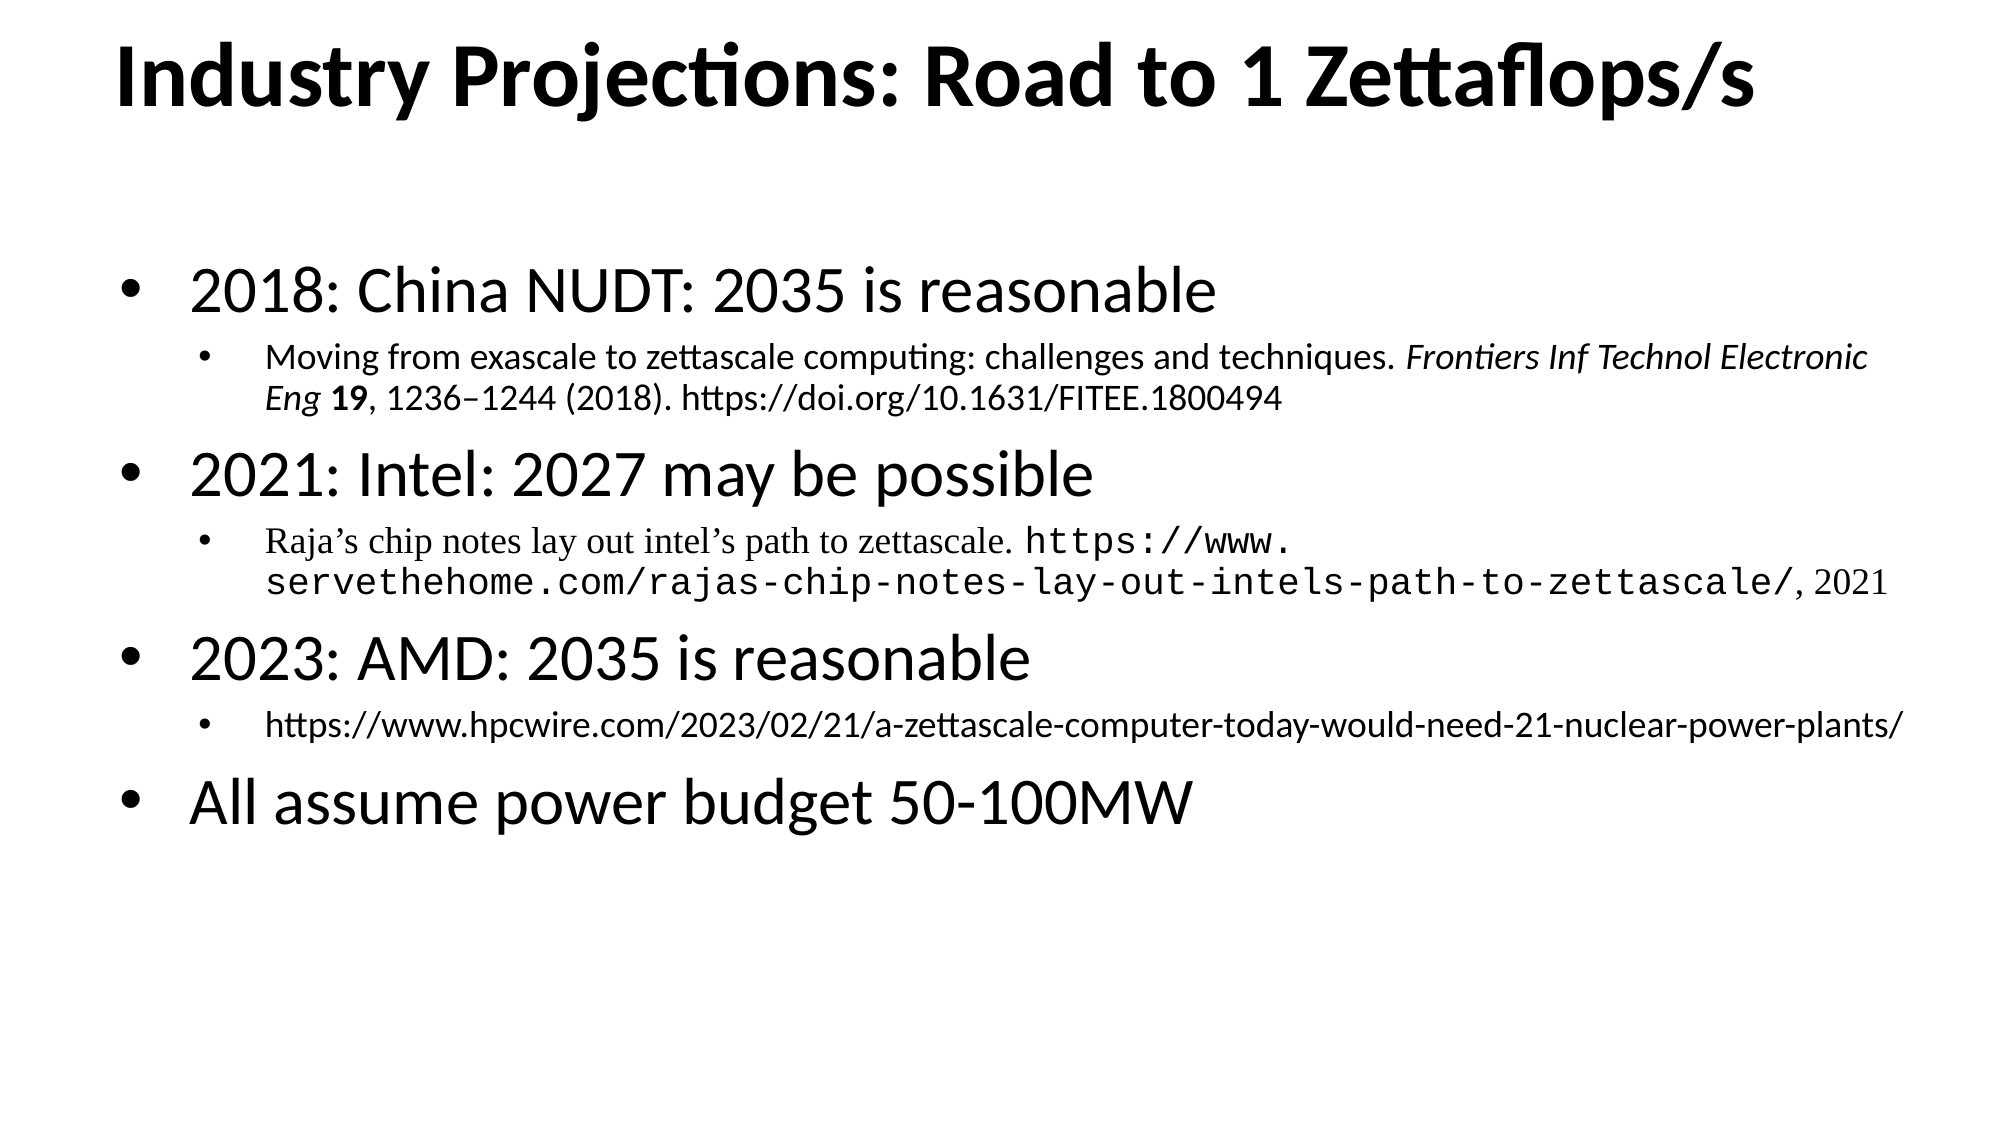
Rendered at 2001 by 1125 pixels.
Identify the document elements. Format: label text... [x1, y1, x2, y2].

list 2018: China NUDT: 2035 is reasonable Moving from exascale to zettascale computing: challenges and techniques. Frontiers Inf Technol Electronic Eng 19, 1236–1244 (2018). https://doi.org/10.1631/FITEE.1800494 2021: Intel: 2027 may be possible Raja’s chip notes lay out intel’s path to zettascale. https://www. servethehome.com/rajas-chip-notes-lay-out-intels-path-to-zettascale/, 2021 2023: AMD: 2035 is reasonable https://www.hpcwire.com/2023/02/21/a-zettascale-computer-today-would-need-21-nuclear-power-plants/ All assume power budget 50-100MW [99, 247, 1940, 1014]
title Industry Projections: Road to 1 Zettaflops/s [99, 0, 1900, 159]
